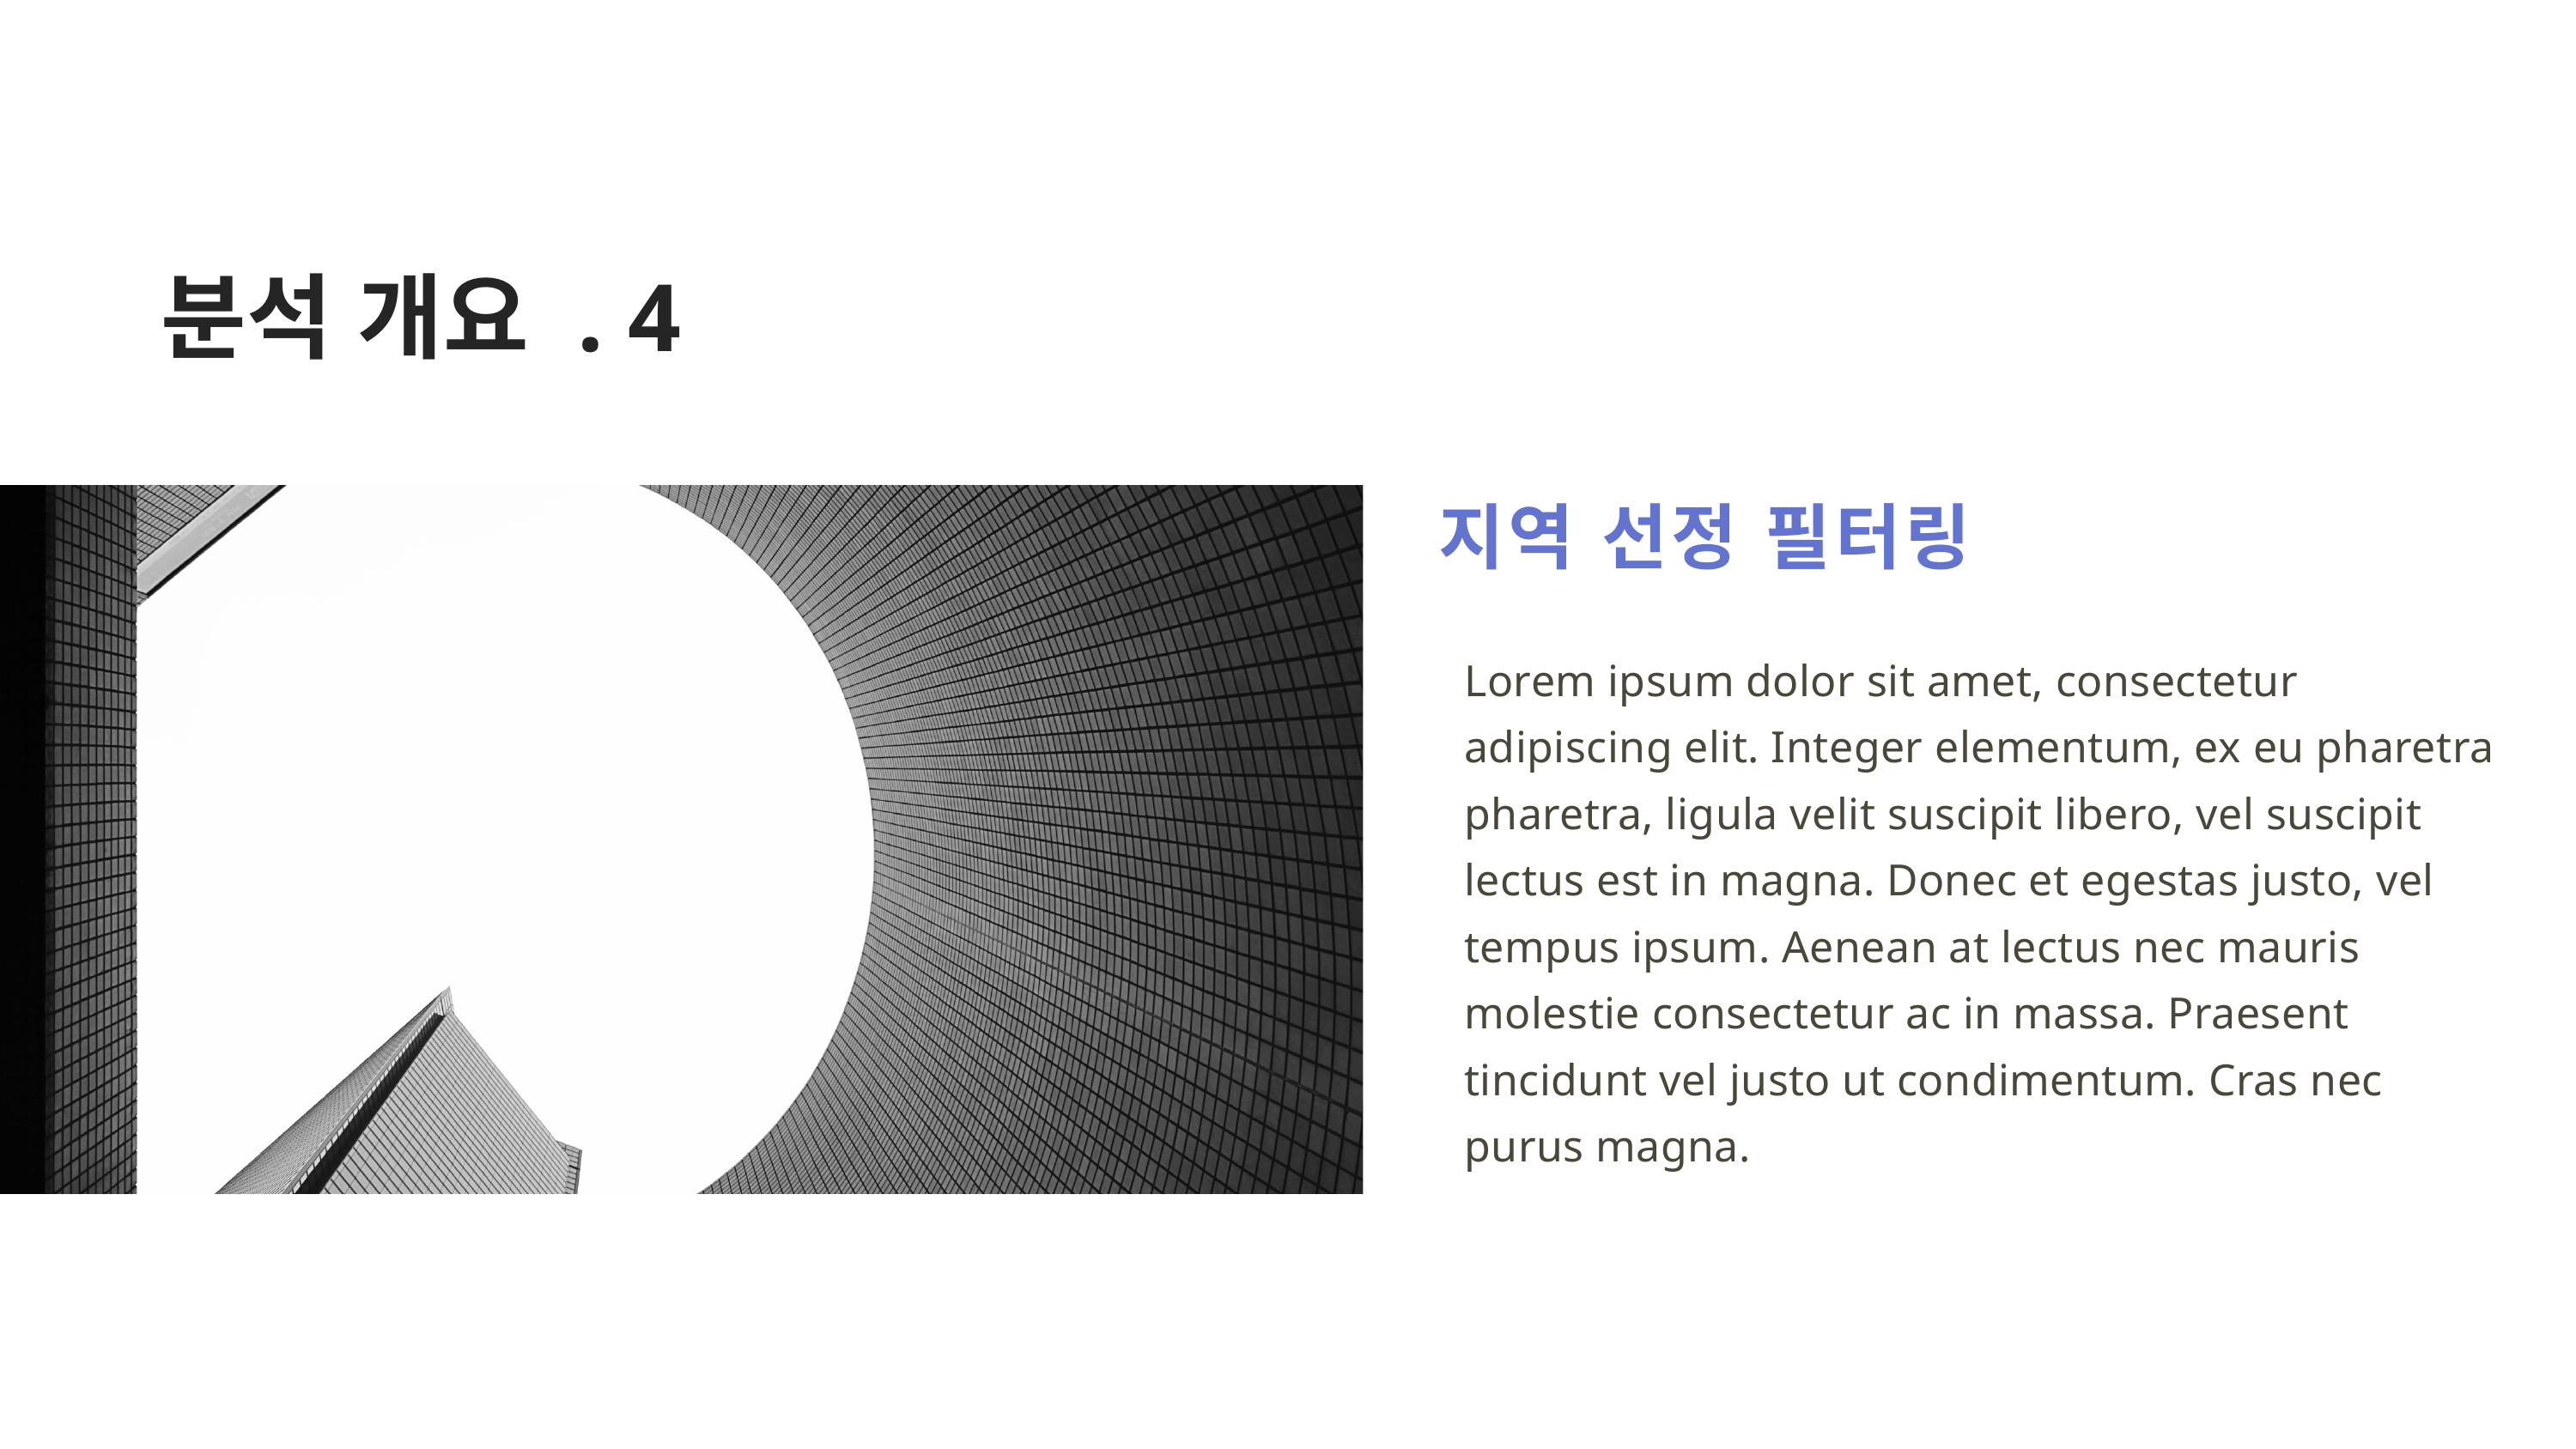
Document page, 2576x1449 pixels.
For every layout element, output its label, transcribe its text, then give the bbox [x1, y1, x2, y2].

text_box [0, 485, 1364, 1194]
text_box 분석 개요 . 4 [161, 184, 741, 371]
text_box 지역 선정 필터링 [1425, 485, 1984, 585]
text_box Lorem ipsum dolor sit amet, consectetur adipiscing elit. Integer elementum, ex eu pharetra pharetra, ligula velit suscipit libero, vel suscipit lectus est in magna. Donec et egestas justo, vel tempus ipsum. Aenean at lectus nec mauris molestie consectetur ac in massa. Praesent tincidunt vel justo ut condimentum. Cras nec purus magna. [1464, 638, 2515, 1171]
